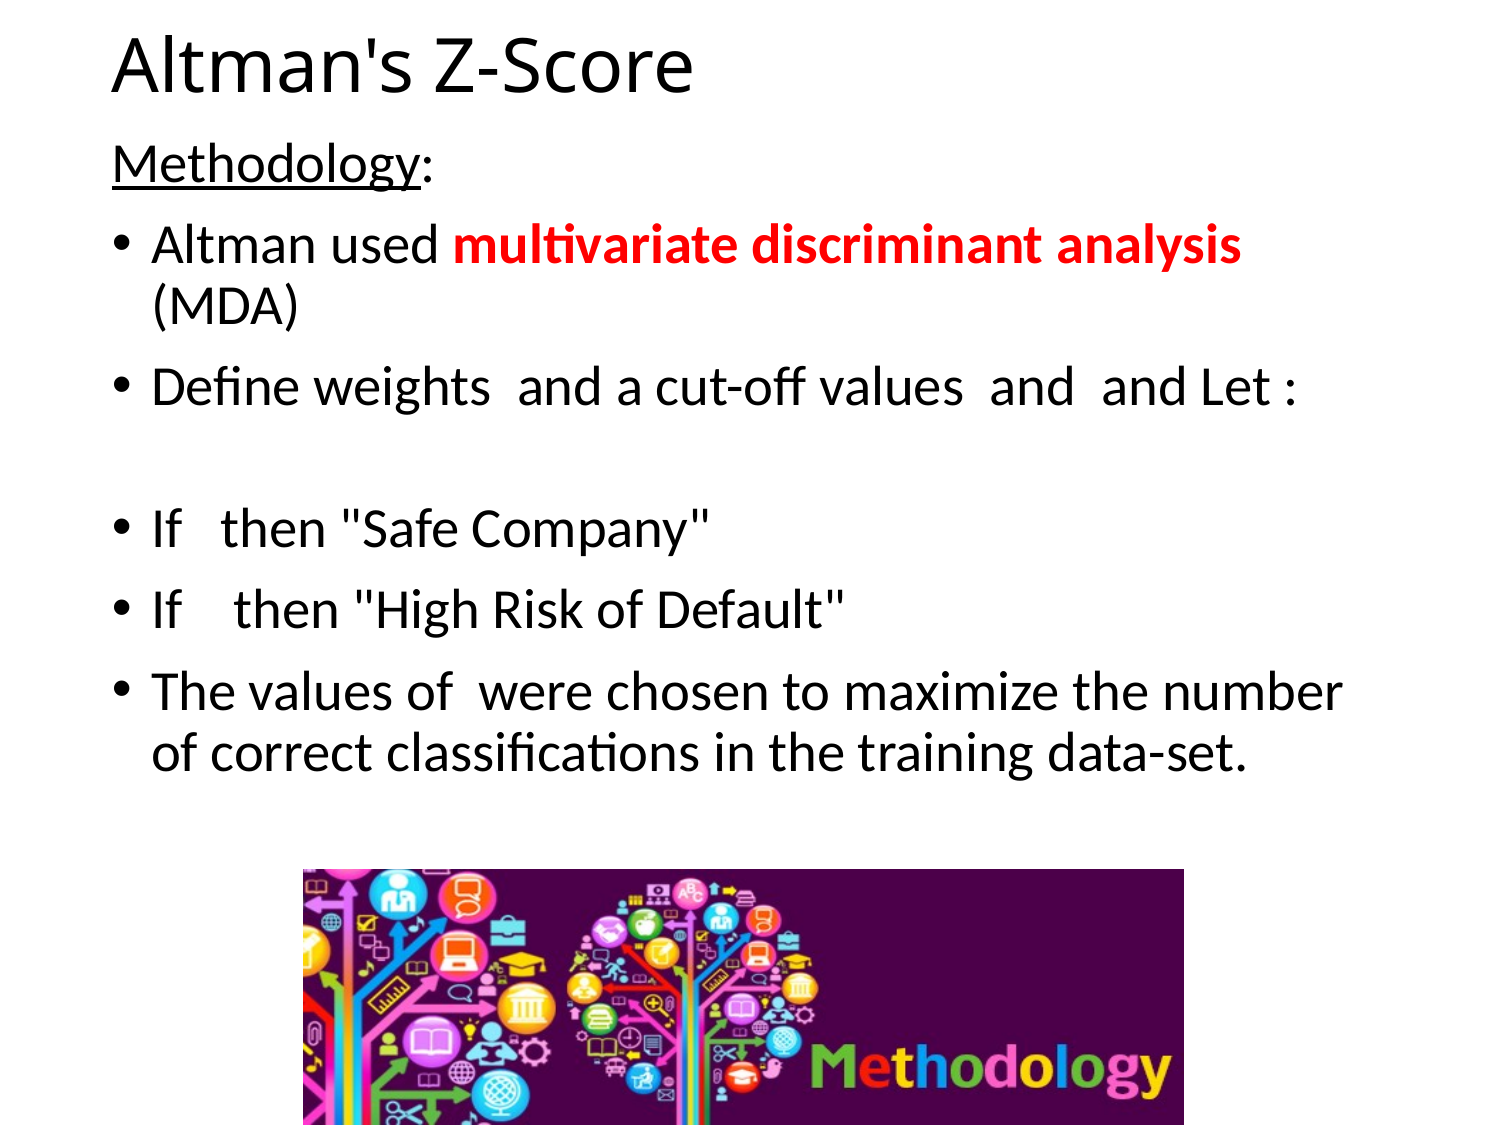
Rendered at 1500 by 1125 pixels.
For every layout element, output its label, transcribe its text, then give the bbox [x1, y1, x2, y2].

title Altman's Z-Score [96, 0, 1391, 177]
picture [303, 869, 1184, 1125]
